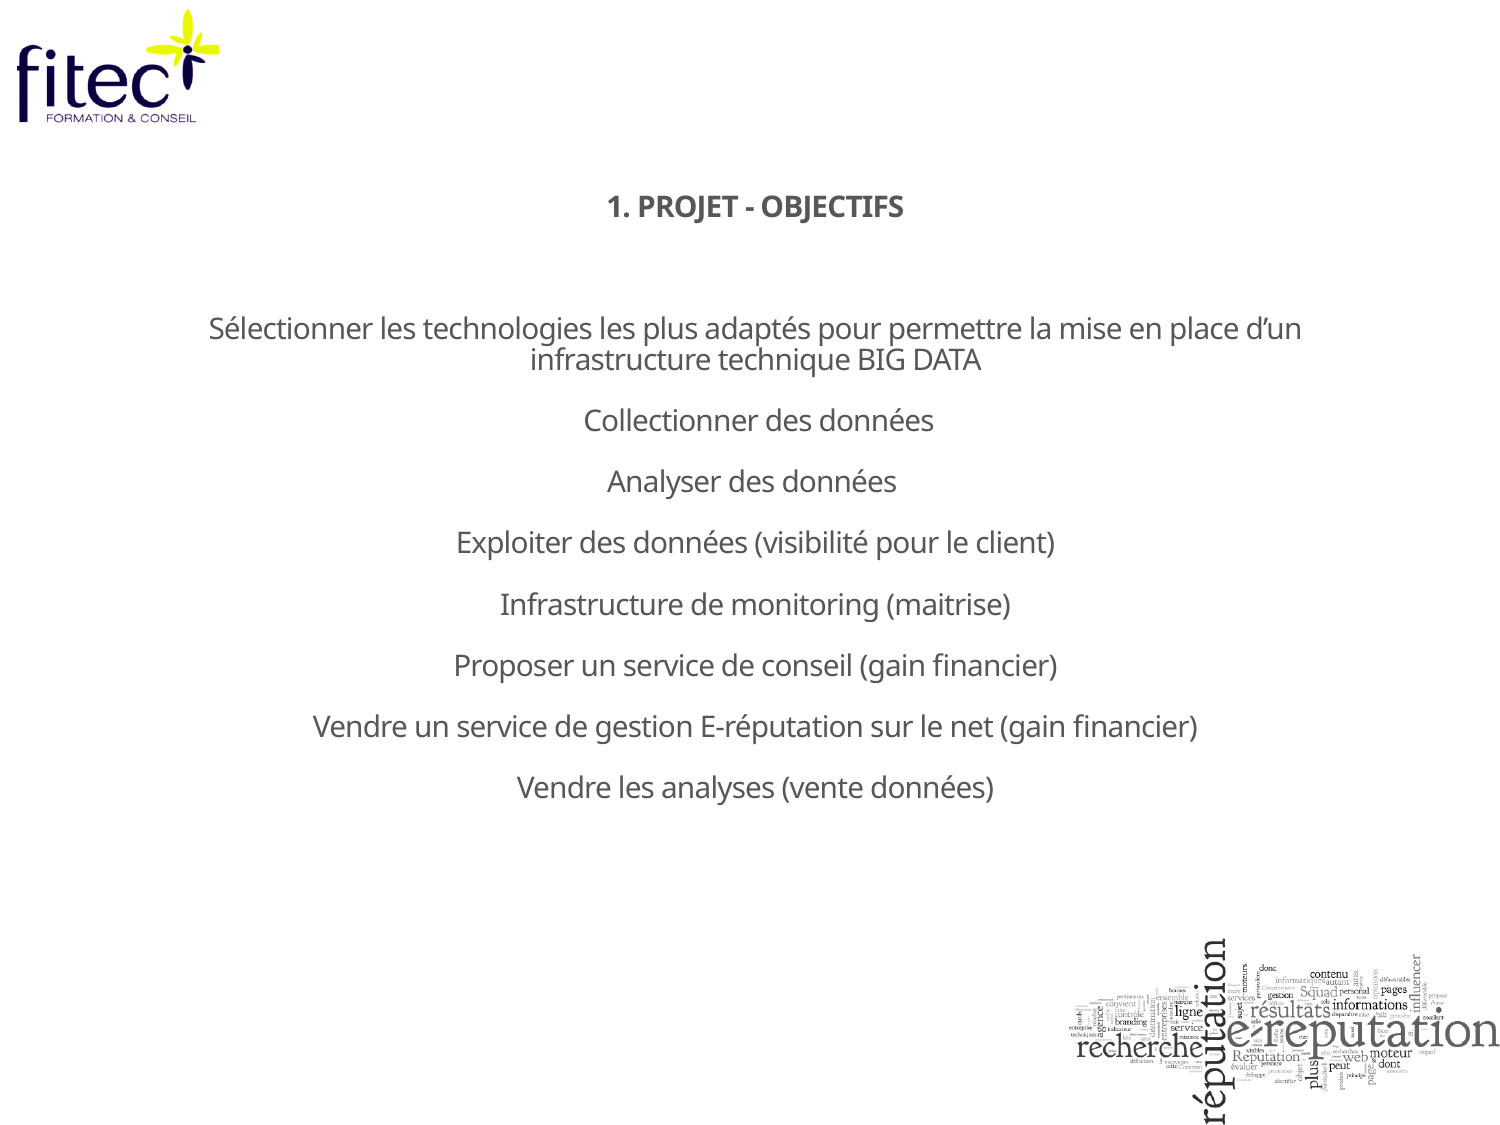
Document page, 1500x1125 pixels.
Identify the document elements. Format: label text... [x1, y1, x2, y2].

title 1. PROJET - OBJECTIFS Sélectionner les technologies les plus adaptés pour permettre la mise en place d’un infrastructure technique BIG DATA Collectionner des données Analyser des données Exploiter des données (visibilité pour le client) Infrastructure de monitoring (maitrise) Proposer un service de conseil (gain financier) Vendre un service de gestion E-réputation sur le net (gain financier) Vendre les analyses (vente données) [118, 187, 1394, 938]
picture [17, 0, 219, 162]
picture [1068, 937, 1500, 1125]
